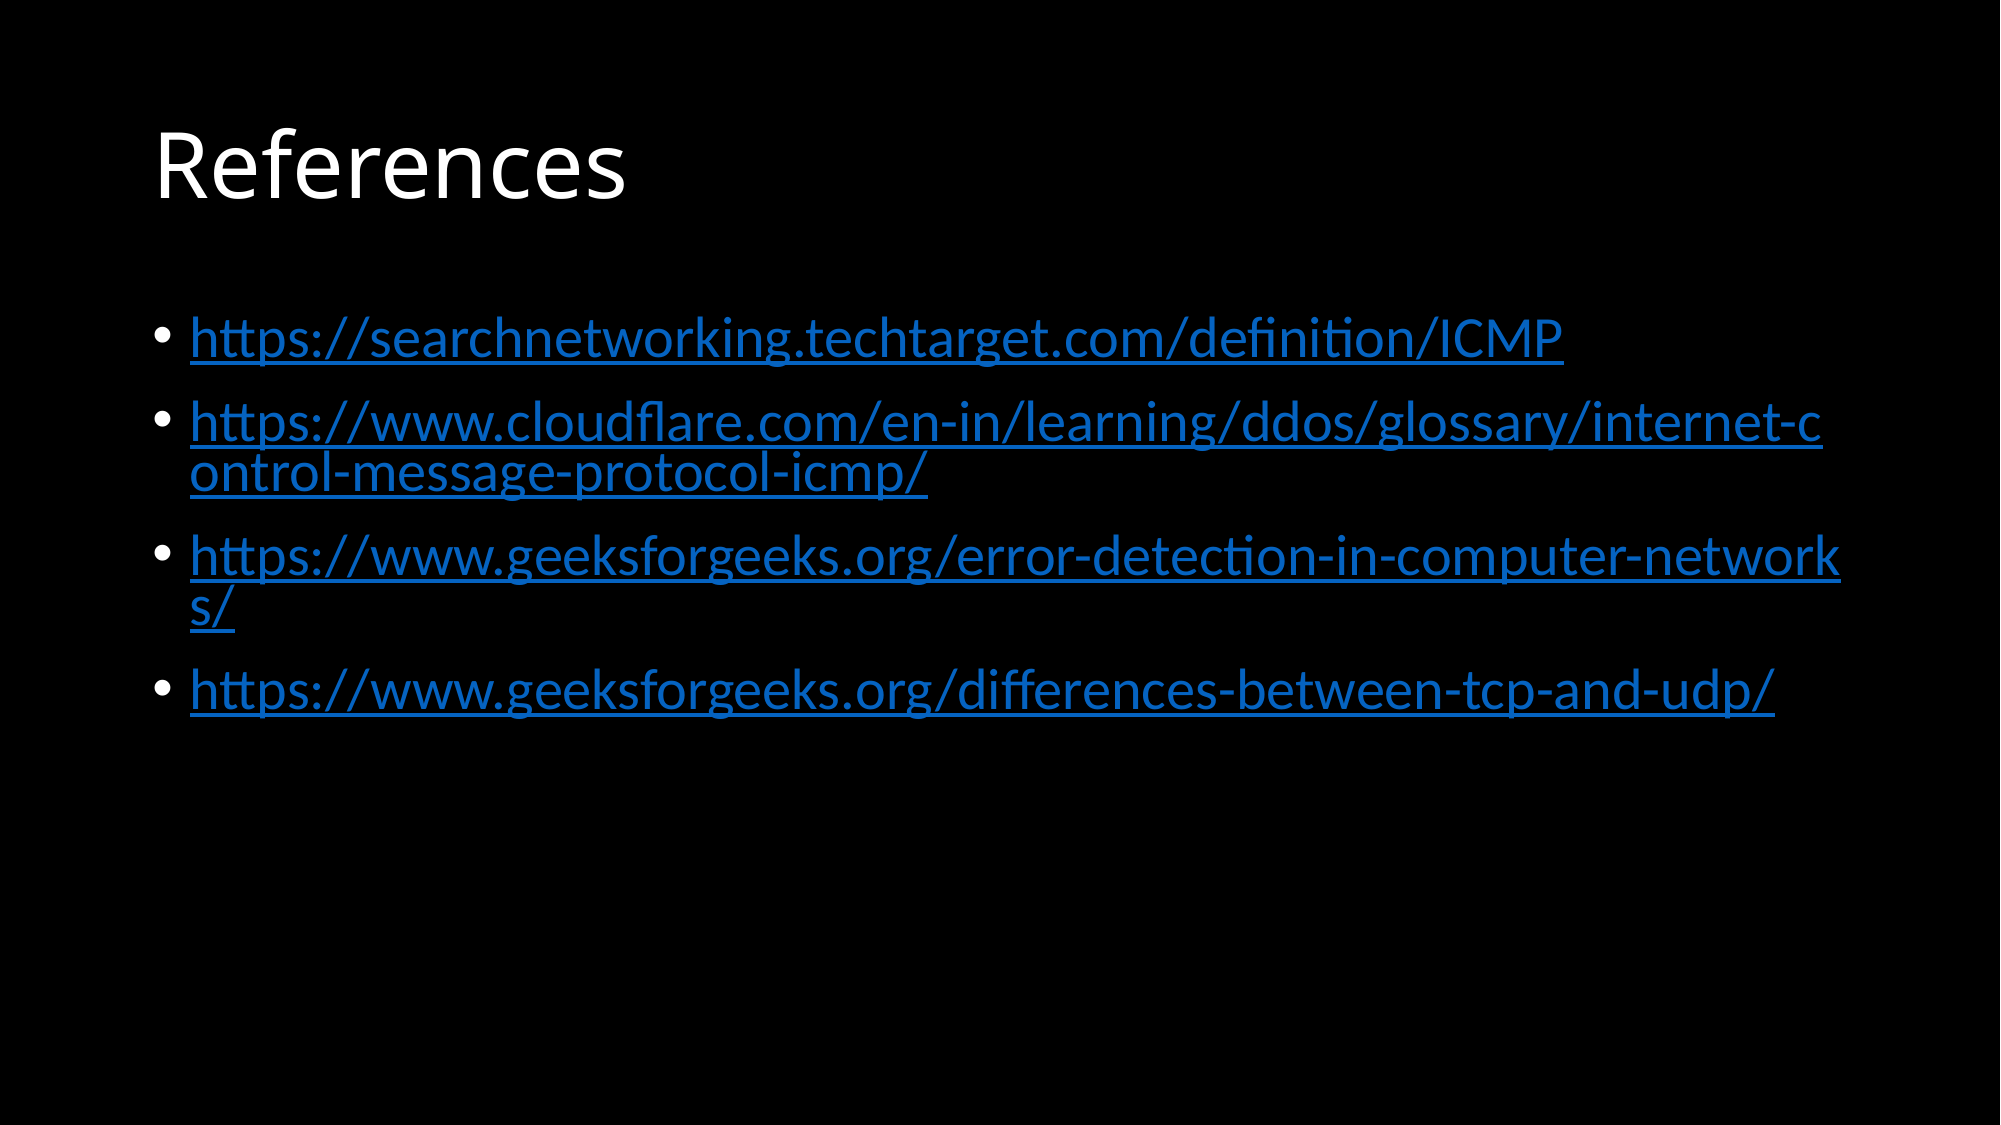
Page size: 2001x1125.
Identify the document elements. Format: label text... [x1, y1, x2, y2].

title References [137, 59, 1863, 278]
list https://searchnetworking.techtarget.com/definition/ICMP https://www.cloudflare.com/en-in/learning/ddos/glossary/internet-control-message-protocol-icmp/ https://www.geeksforgeeks.org/error-detection-in-computer-networks/ https://www.geeksforgeeks.org/differences-between-tcp-and-udp/ [137, 299, 1863, 1014]
